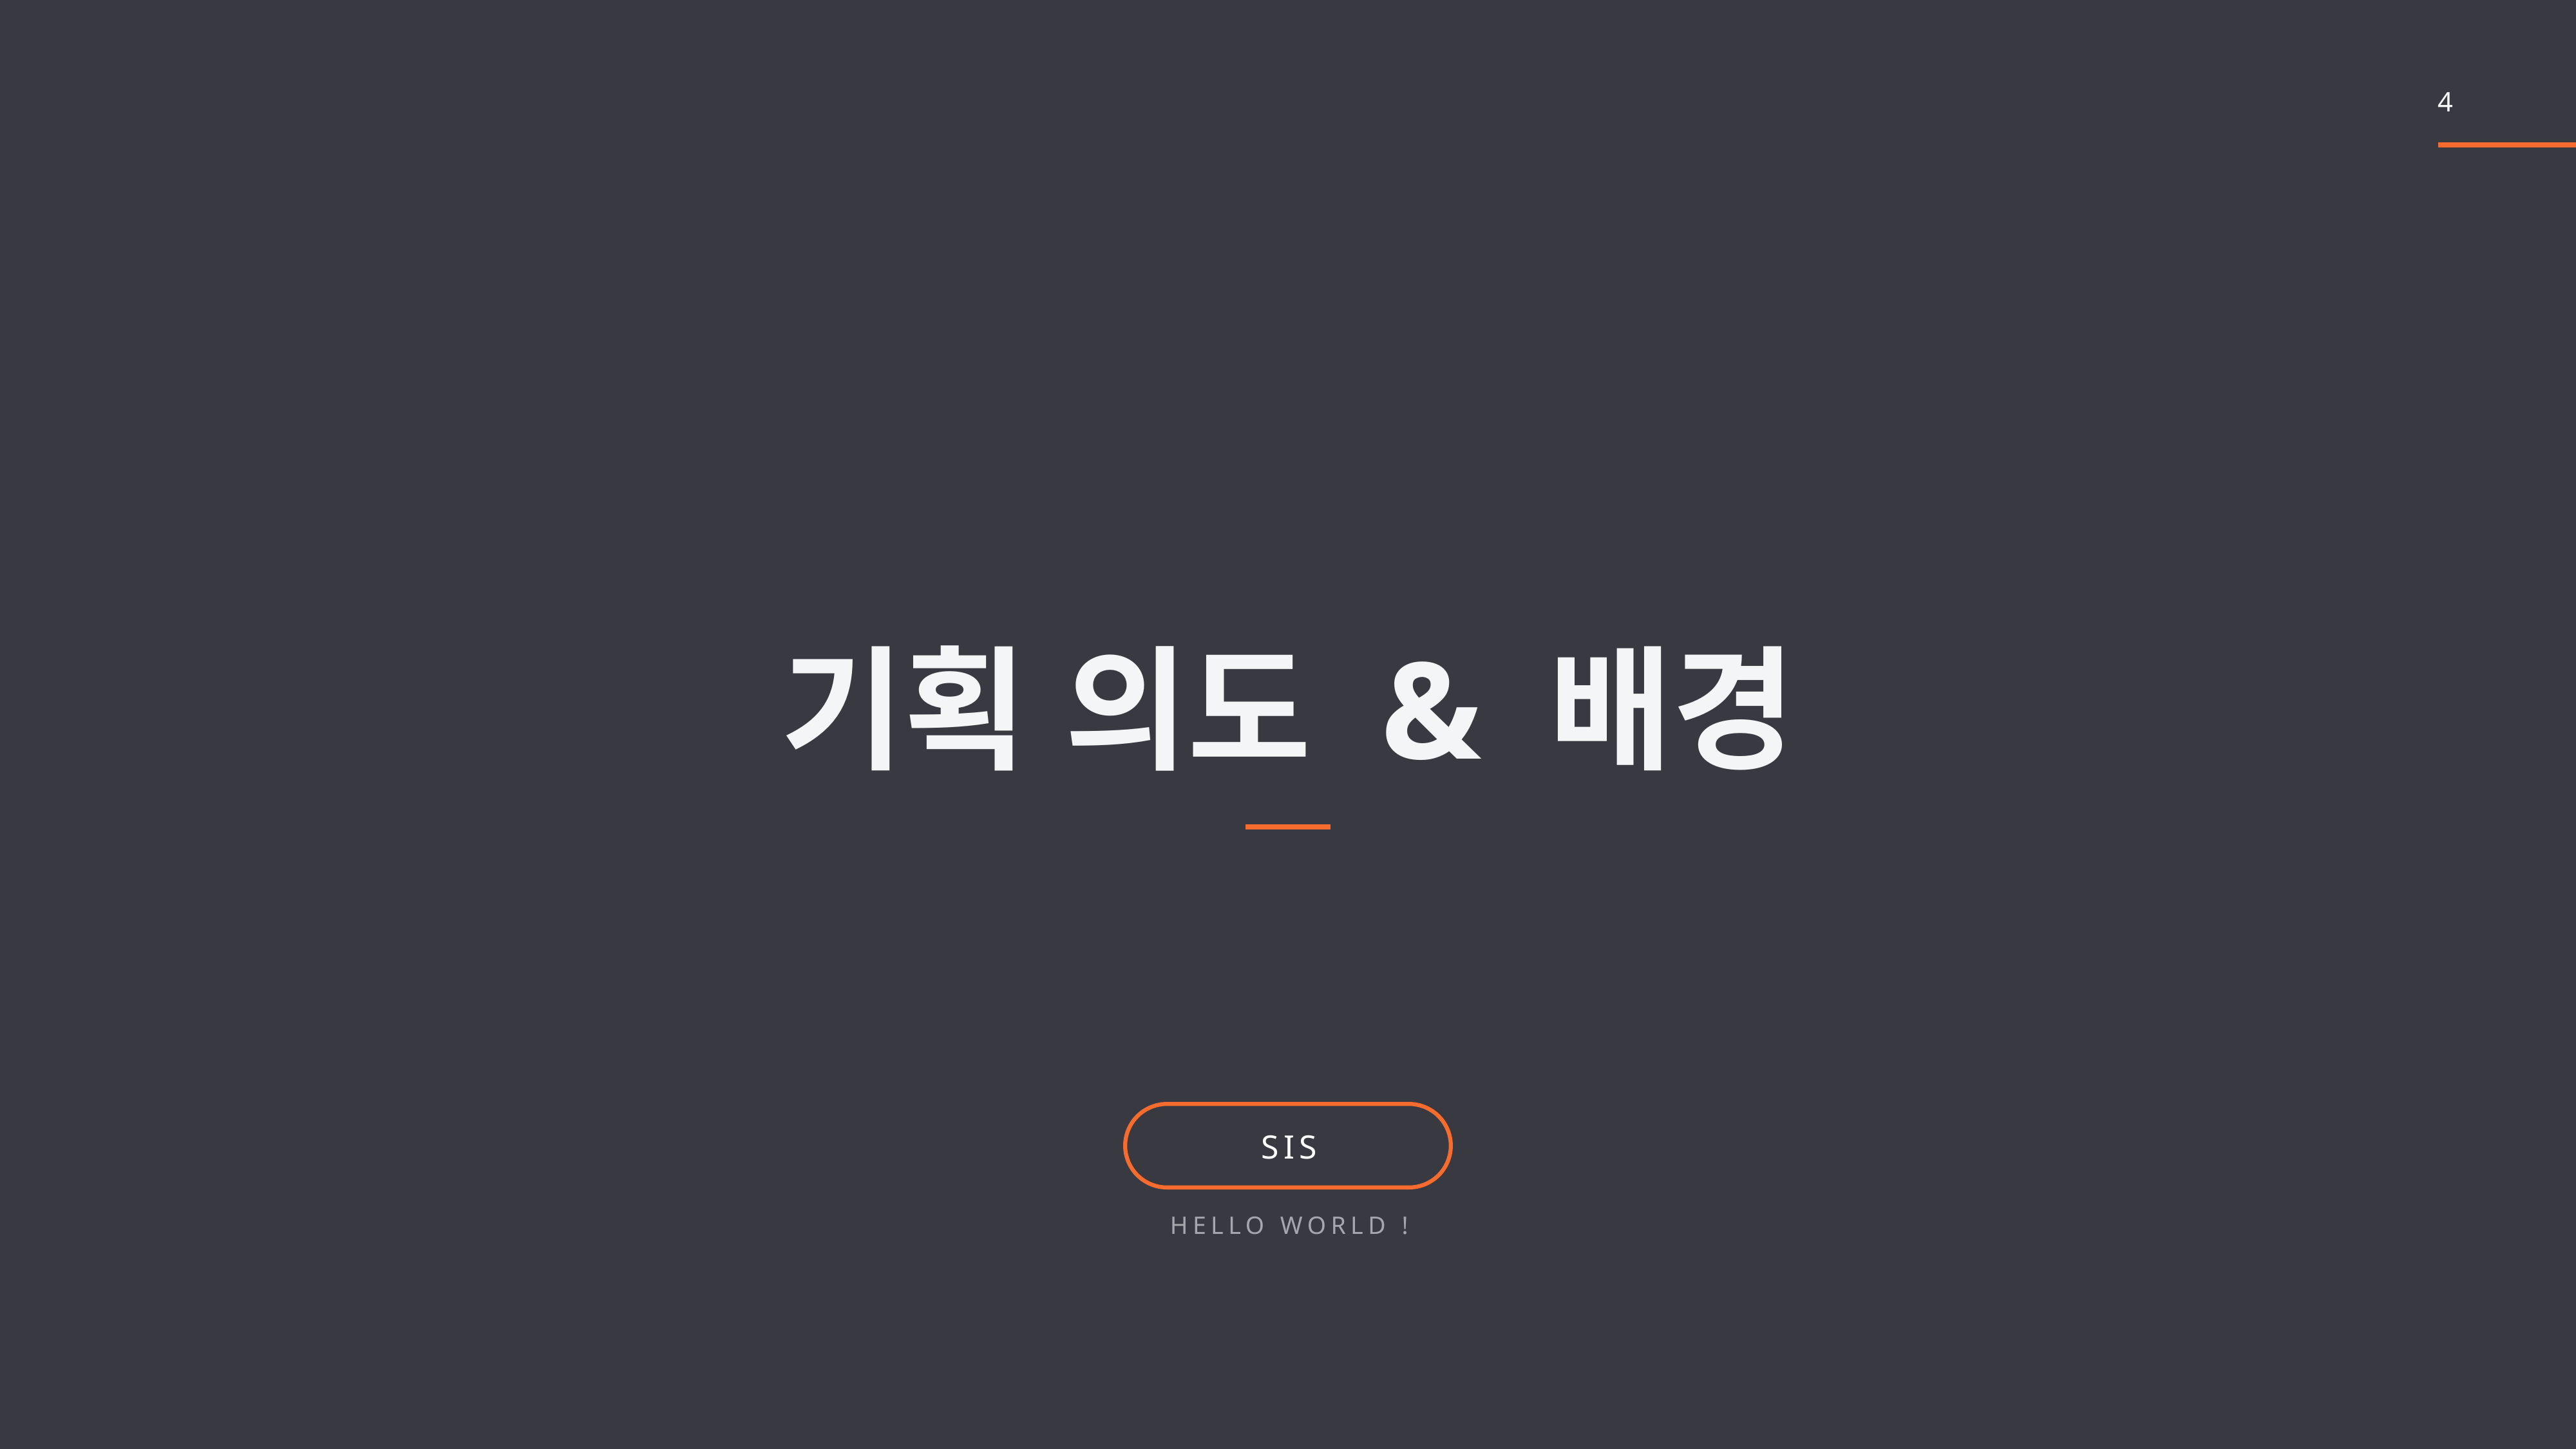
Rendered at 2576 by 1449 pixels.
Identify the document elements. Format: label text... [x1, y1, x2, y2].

text_box Hello World ! [1025, 1206, 1553, 1243]
text_box 기획 의도 & 배경 [609, 651, 1967, 840]
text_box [1124, 1103, 1452, 1188]
slide_number 4 [2433, 80, 2498, 121]
